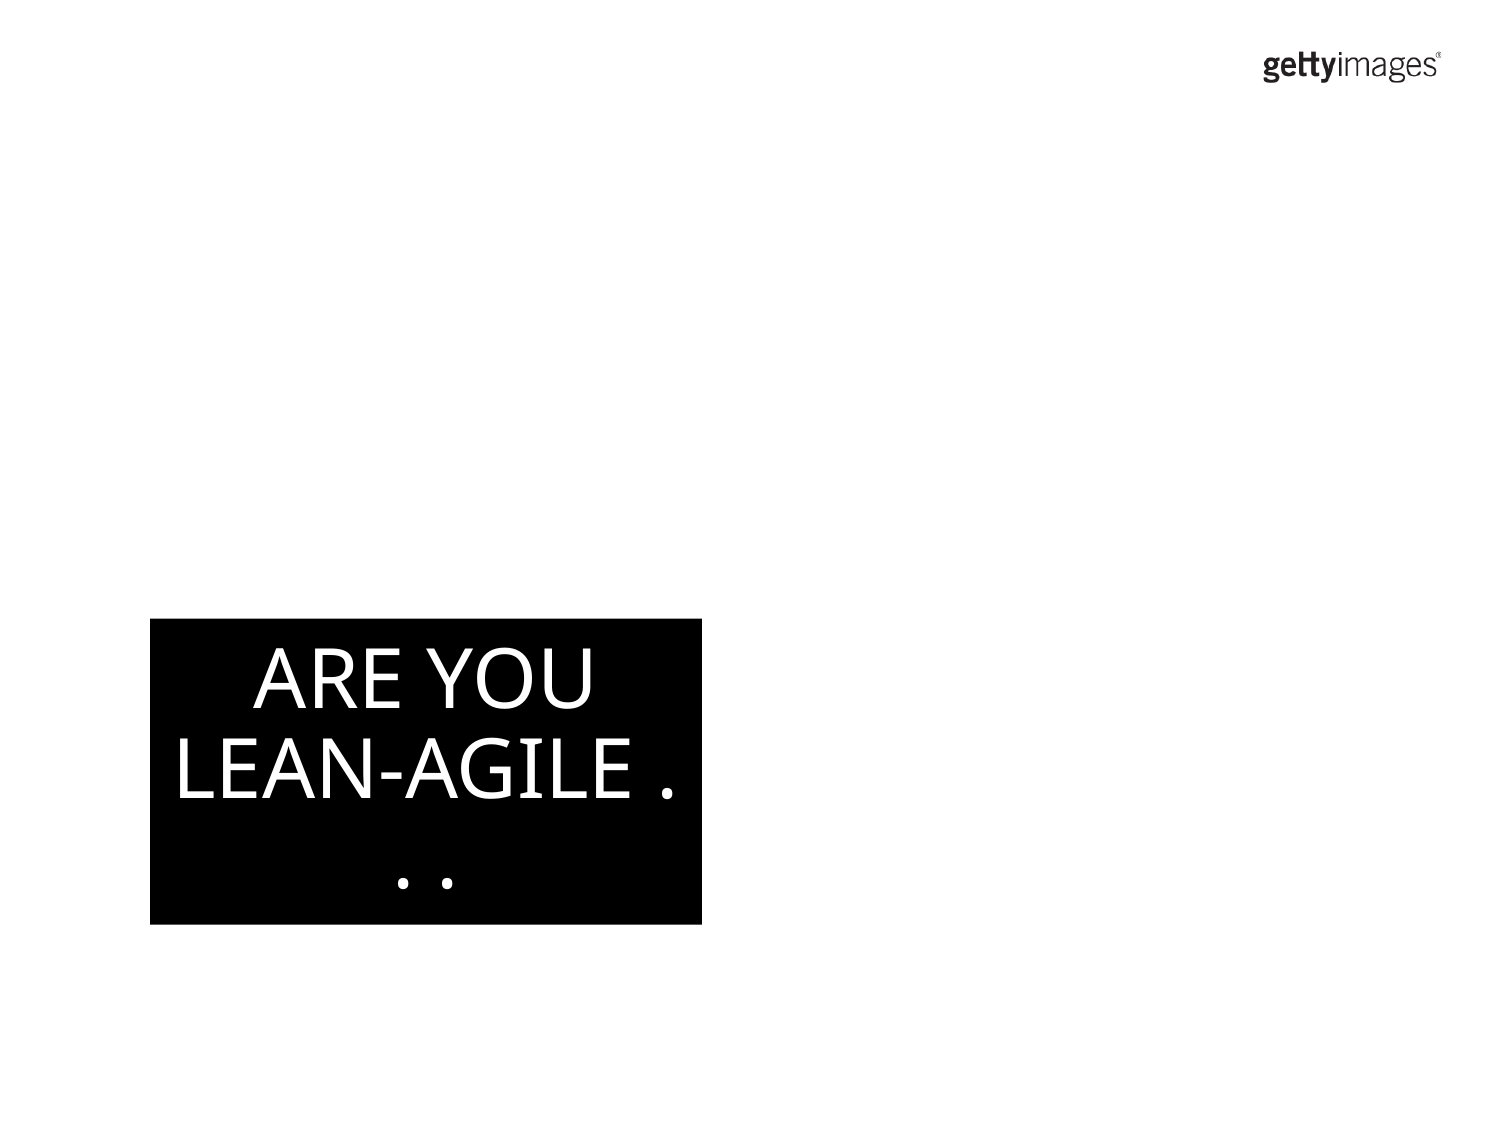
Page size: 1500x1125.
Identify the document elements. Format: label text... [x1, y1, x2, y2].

title Are you Lean-Agile . . . [150, 618, 702, 925]
